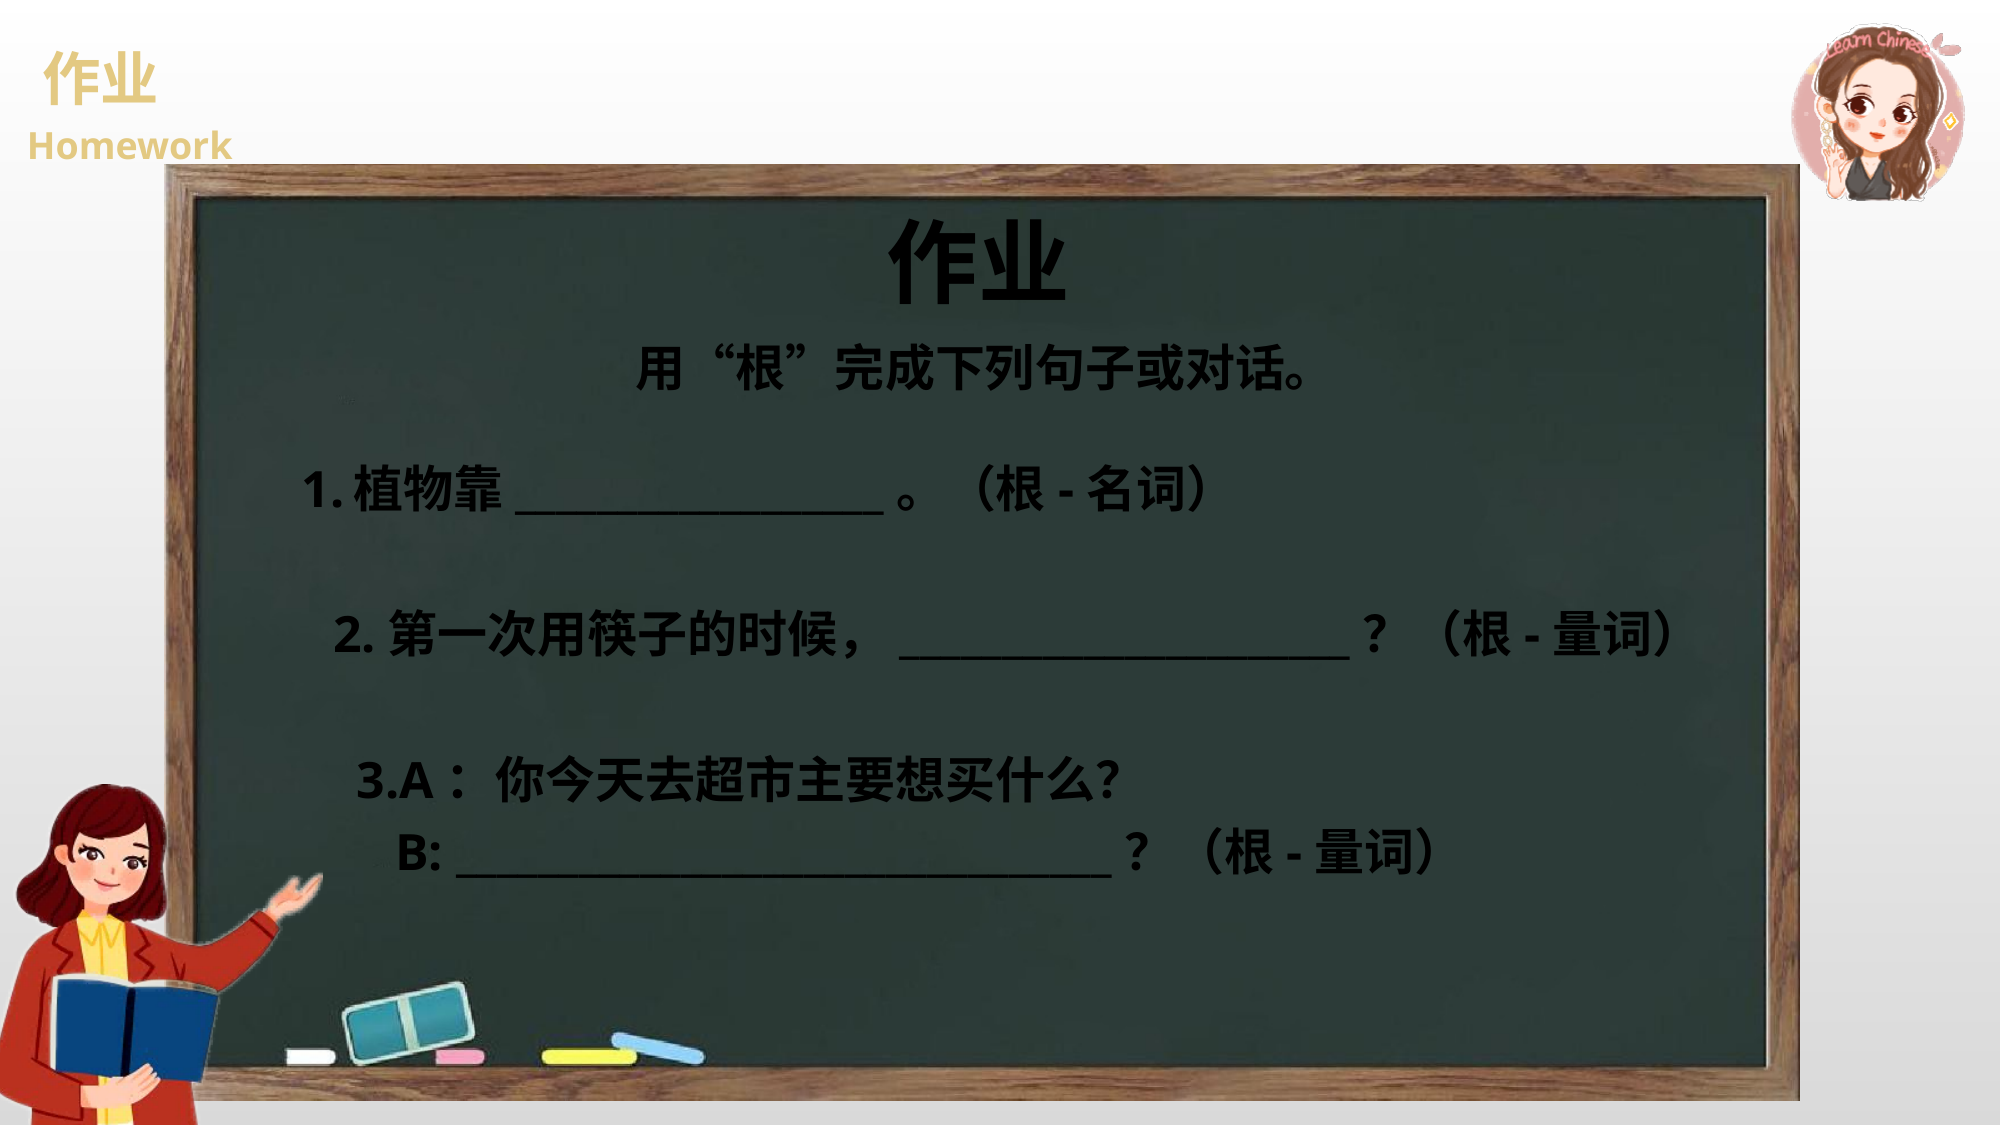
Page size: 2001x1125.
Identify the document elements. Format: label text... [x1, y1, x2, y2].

text_box Homework [12, 115, 248, 175]
picture [0, 0, 1998, 1125]
text_box 作业 [27, 35, 174, 115]
